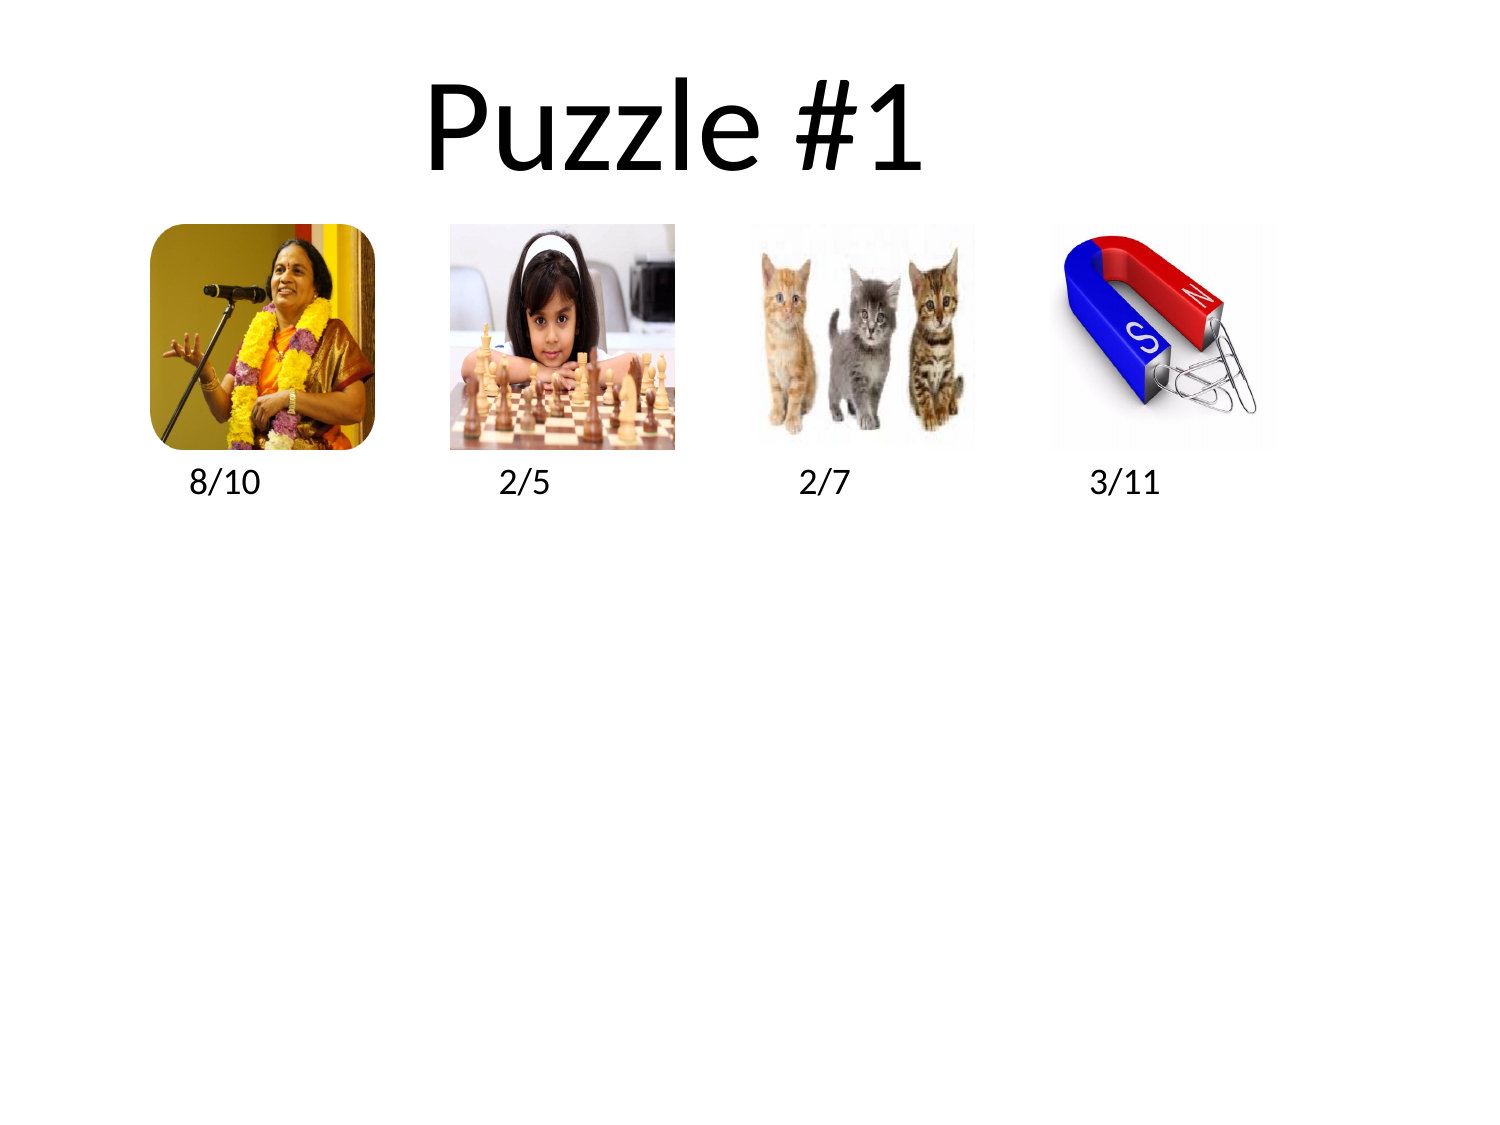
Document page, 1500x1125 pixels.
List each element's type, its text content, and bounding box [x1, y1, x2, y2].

text_box 2/5 [483, 459, 567, 510]
text_box Puzzle #1 [407, 29, 943, 205]
picture [149, 224, 376, 451]
text_box 2/7 [783, 459, 867, 510]
picture [1049, 224, 1276, 451]
picture [449, 224, 676, 451]
text_box 3/11 [1074, 459, 1176, 510]
text_box 8/10 [174, 459, 276, 510]
picture [749, 224, 976, 451]
